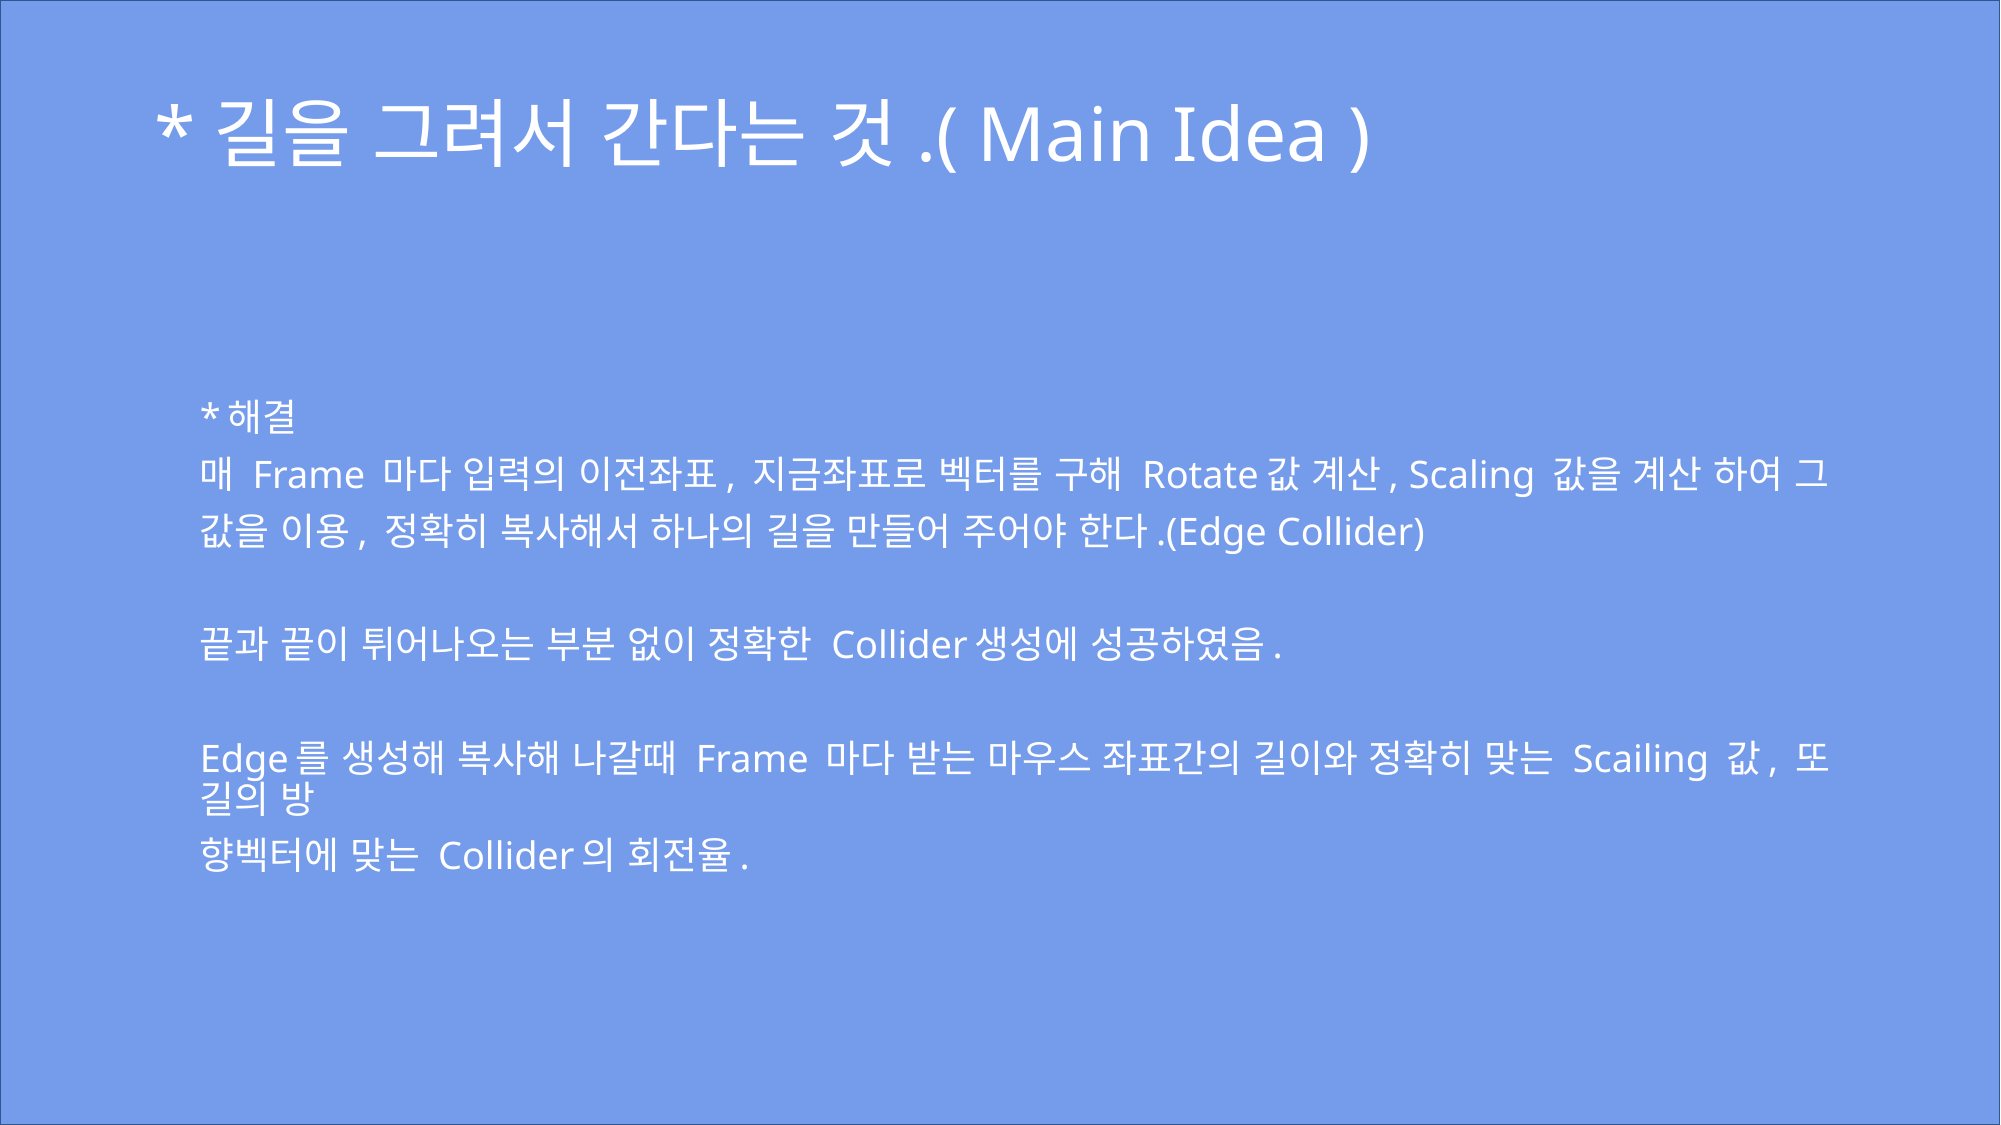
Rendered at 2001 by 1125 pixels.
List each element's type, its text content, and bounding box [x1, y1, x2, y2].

subtitle *해결 매 Frame 마다 입력의 이전좌표, 지금좌표로 벡터를 구해 Rotate값 계산, Scaling 값을 계산 하여 그 값을 이용, 정확히 복사해서 하나의 길을 만들어 주어야 한다.(Edge Collider) 끝과 끝이 튀어나오는 부분 없이 정확한 Collider생성에 성공하였음. Edge를 생성해 복사해 나갈때 Frame 마다 받는 마우스 좌표간의 길이와 정확히 맞는 Scailing 값, 또 길의 방 향벡터에 맞는 Collider의 회전율. [184, 391, 1897, 891]
text_box [0, 0, 2000, 1125]
title *길을 그려서 간다는 것.( Main Idea ) [0, 0, 1526, 186]
